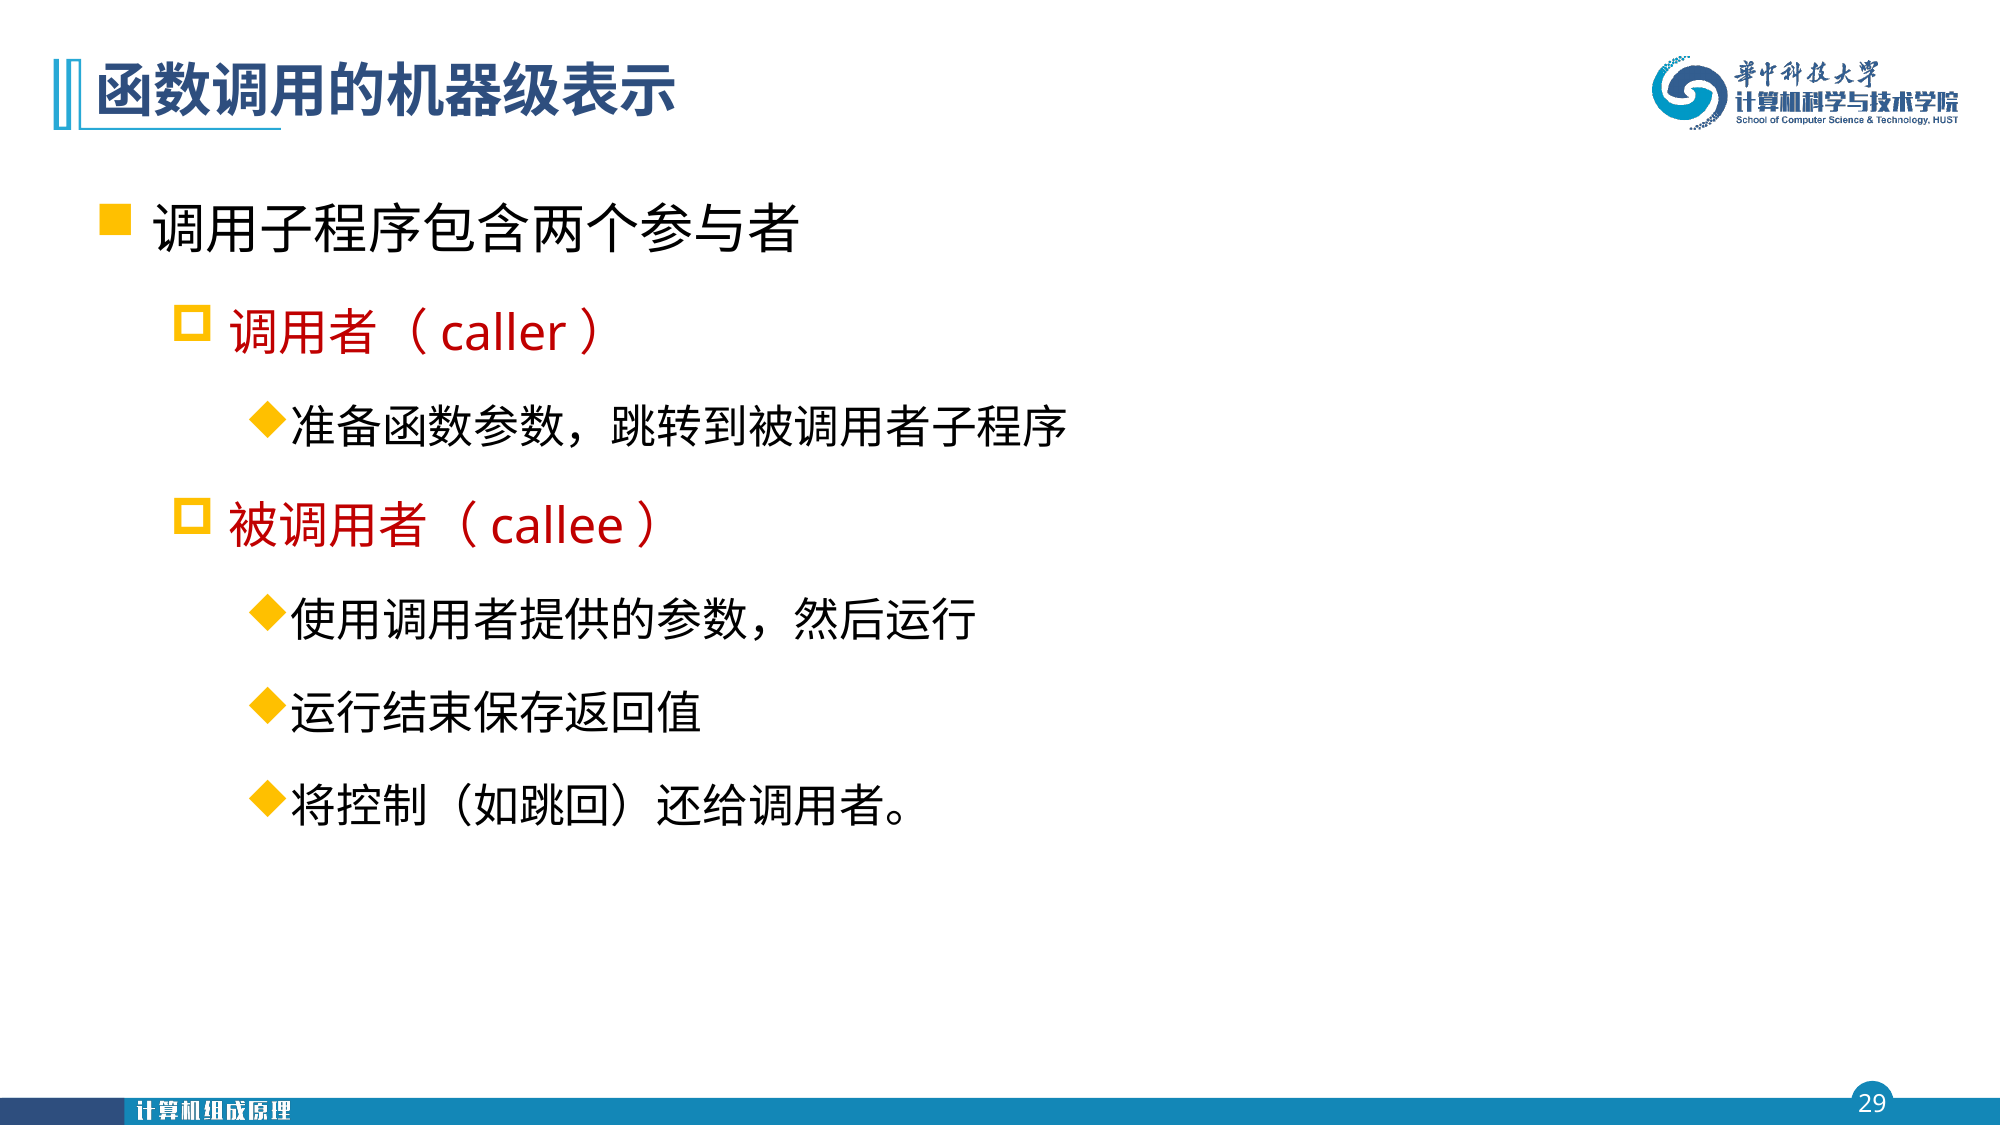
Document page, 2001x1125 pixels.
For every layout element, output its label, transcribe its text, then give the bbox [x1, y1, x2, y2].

picture [1805, 56, 1958, 130]
title 函数调用的机器级表示 [80, 42, 1805, 144]
list 调用子程序包含两个参与者 调用者（caller） 准备函数参数，跳转到被调用者子程序 被调用者（callee） 使用调用者提供的参数，然后运行 运行结束保存返回值 将控制（如跳回）还给调用者。 [80, 154, 1805, 1080]
